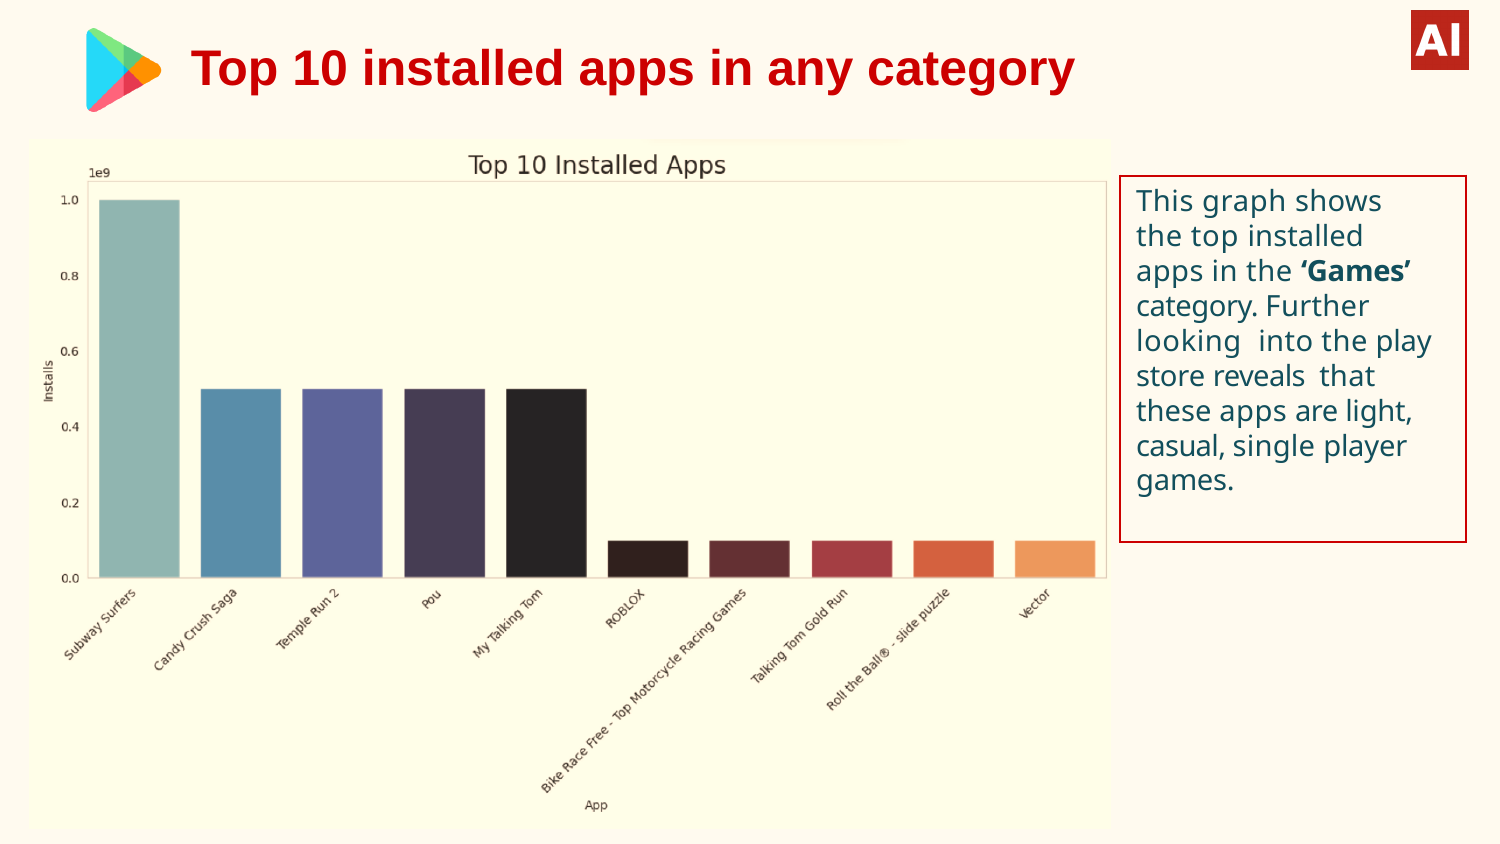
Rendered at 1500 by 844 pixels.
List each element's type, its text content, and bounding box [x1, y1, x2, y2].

text_box [81, 28, 166, 112]
text_box This graph shows the top installed apps in the ‘Games’ category. Further looking into the play store reveals that these apps are light, casual, single player games. [1120, 176, 1452, 505]
text_box Top 10 installed apps in any category [176, 28, 1209, 164]
picture [29, 139, 1112, 830]
picture [1411, 10, 1469, 70]
